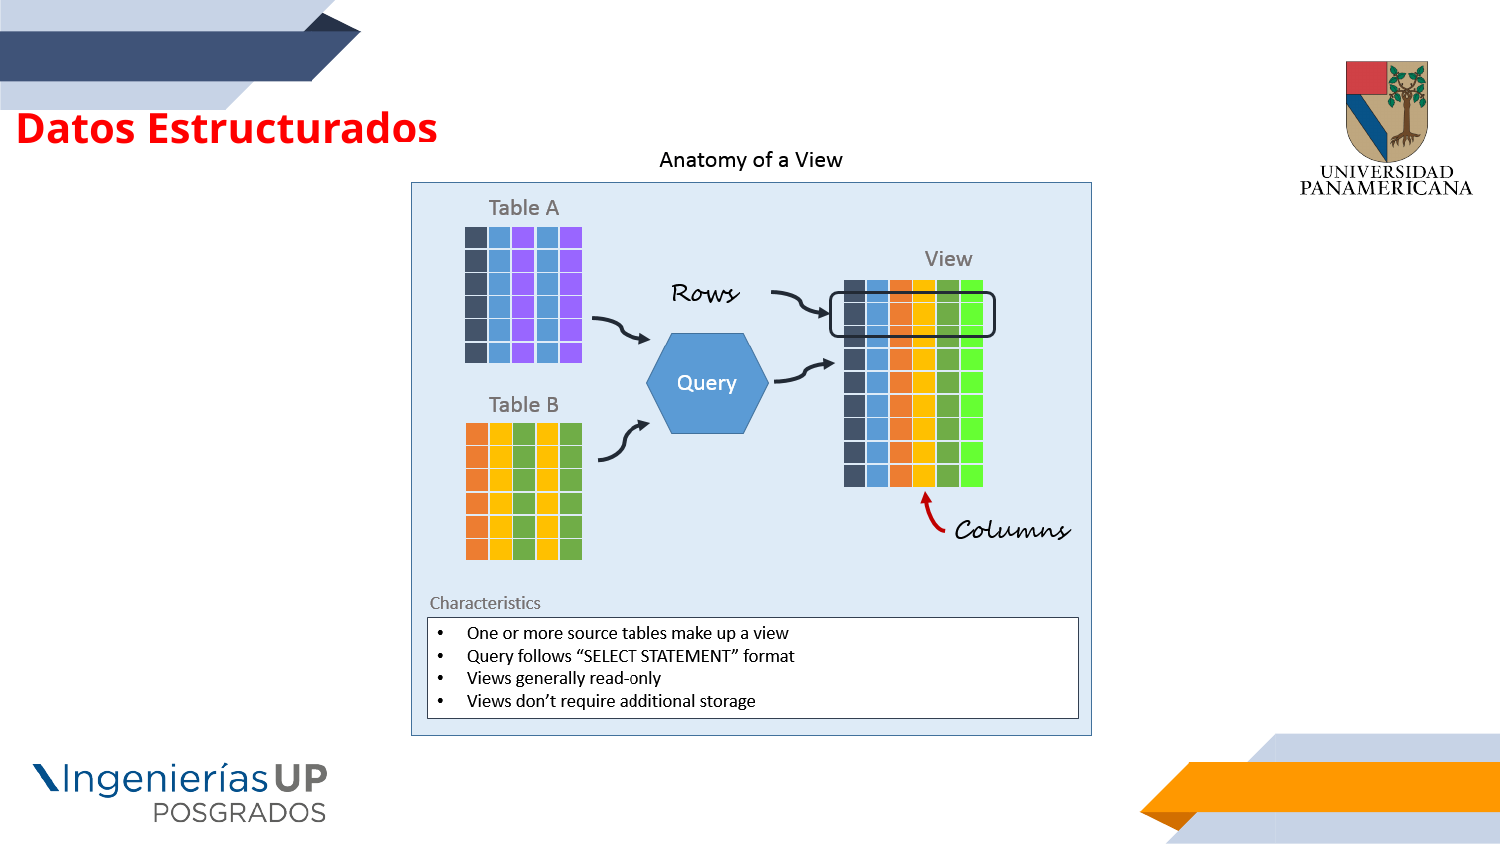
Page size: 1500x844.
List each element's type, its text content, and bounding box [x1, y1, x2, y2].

picture [1286, 44, 1490, 210]
title Datos Estructurados [0, 64, 863, 191]
picture [390, 142, 1115, 752]
picture [15, 737, 344, 844]
